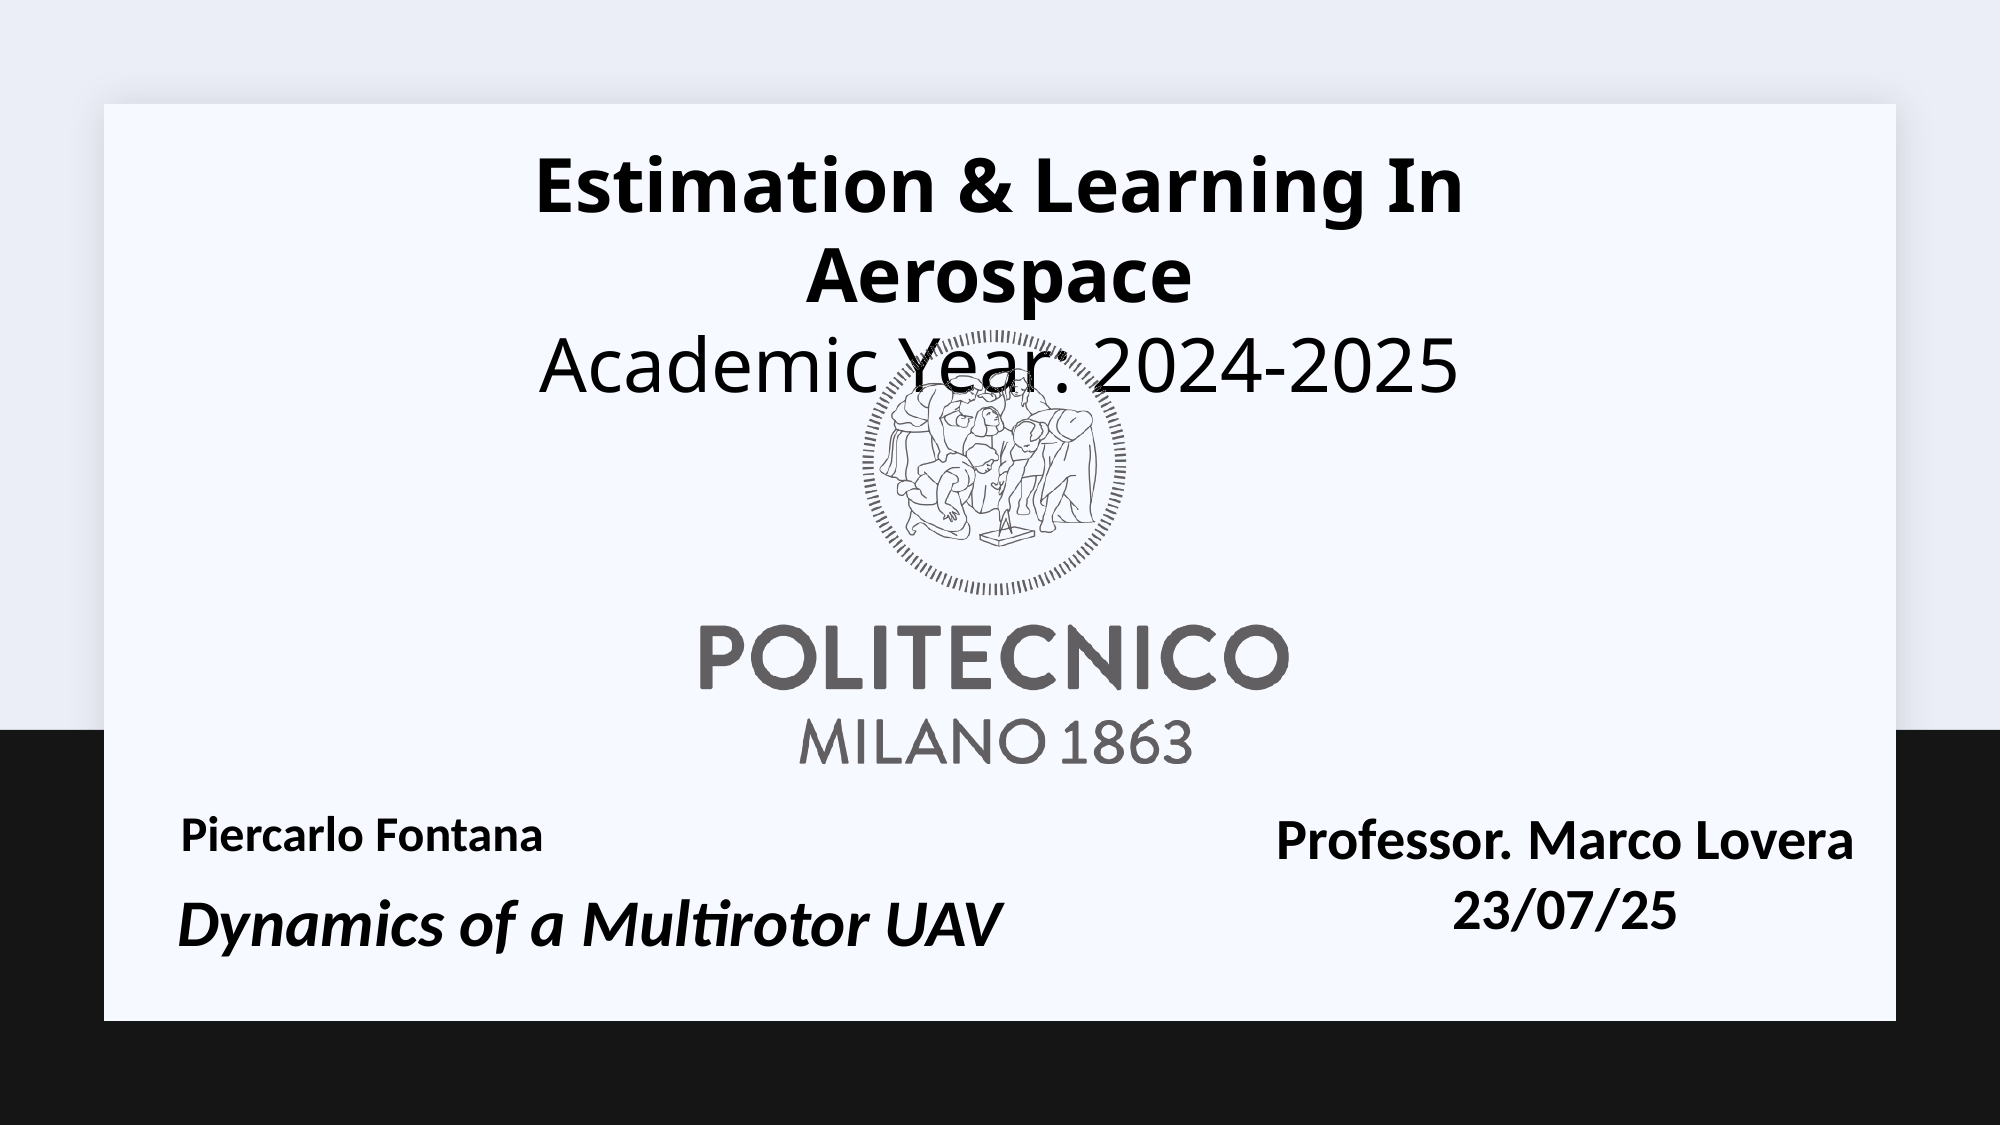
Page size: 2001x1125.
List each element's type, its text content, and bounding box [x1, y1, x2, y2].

text_box Estimation & Learning In Aerospace Academic Year: 2024-2025 [362, 130, 1638, 415]
text_box Piercarlo Fontana [157, 794, 568, 869]
text_box Professor. Marco Lovera 23/07/25 [1261, 794, 1870, 949]
picture [699, 330, 1290, 764]
text_box Dynamics of a Multirotor UAV [162, 872, 1018, 968]
